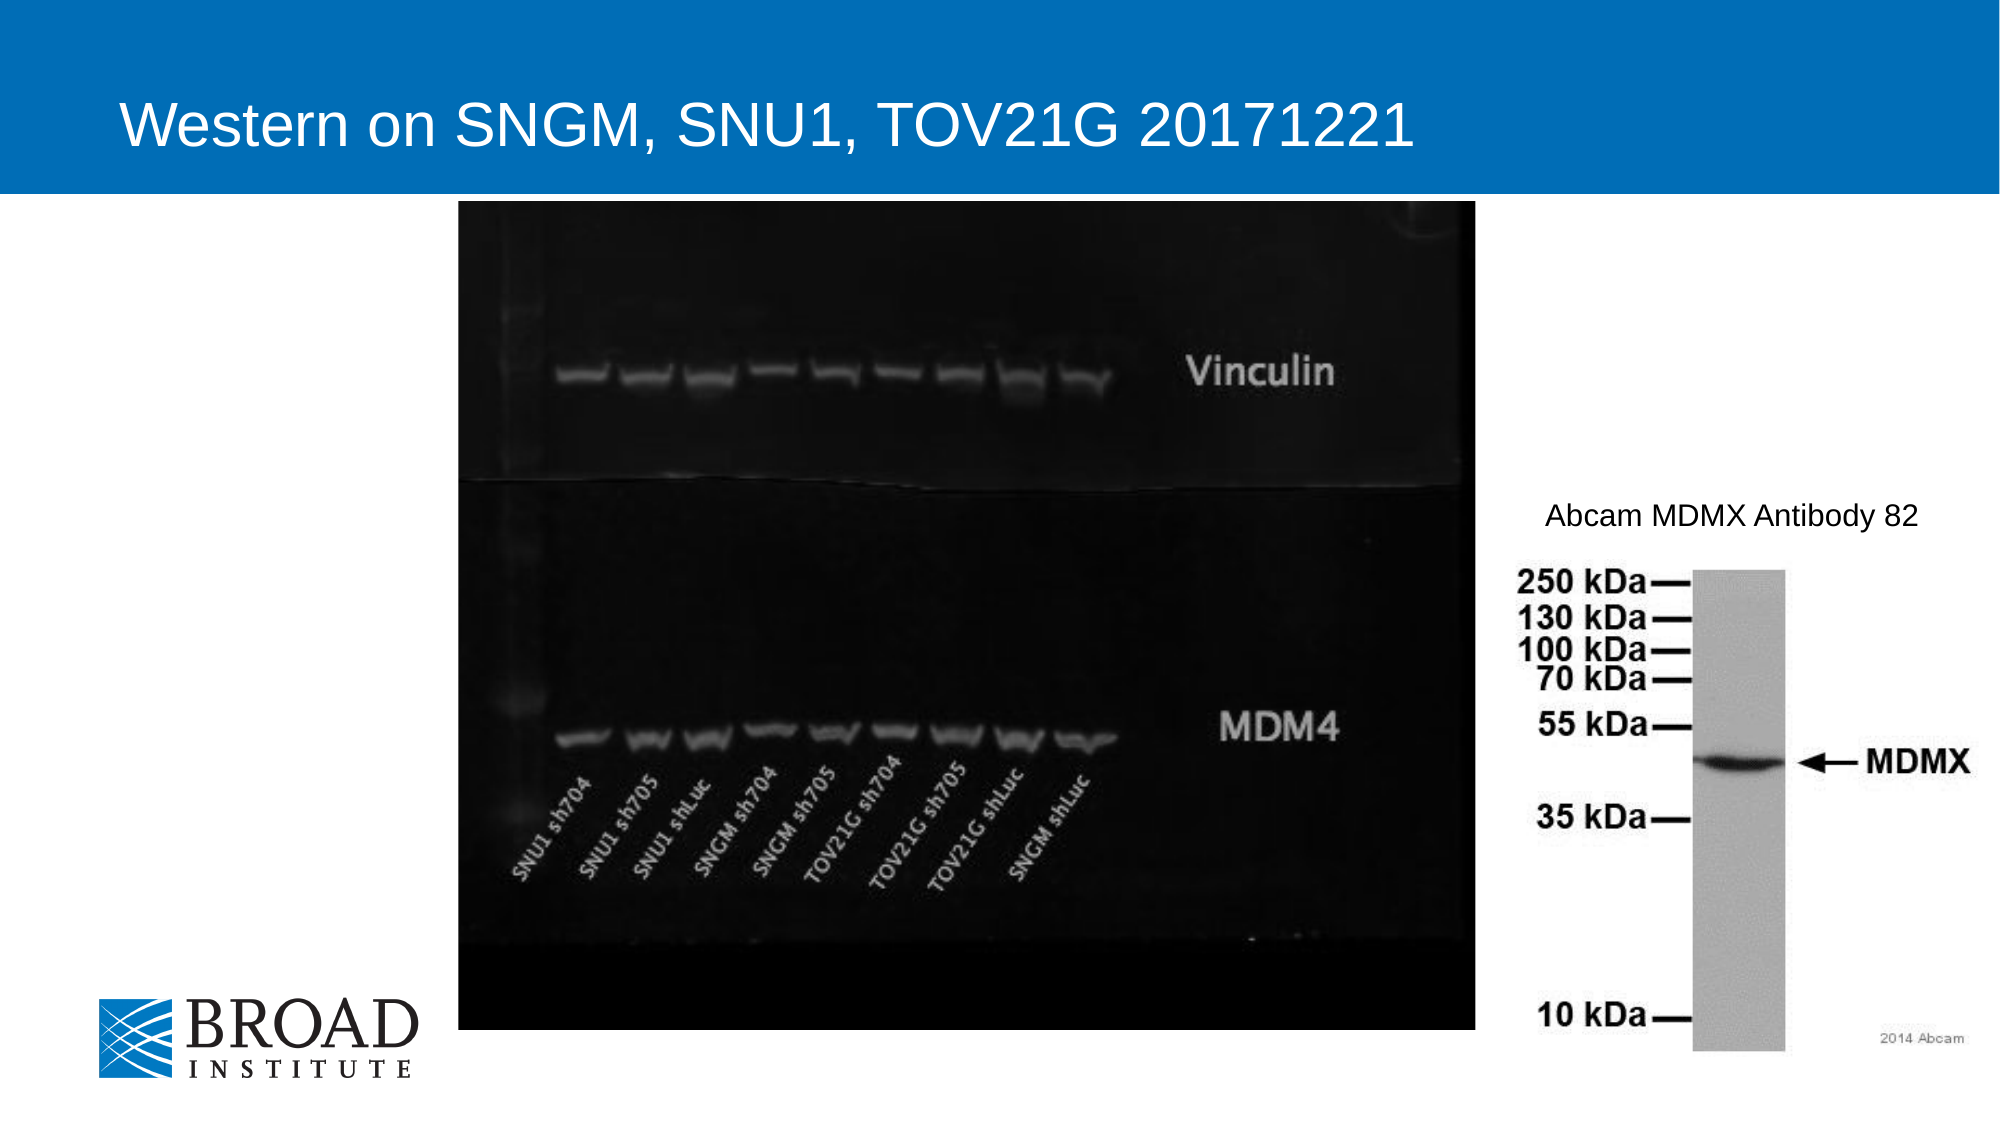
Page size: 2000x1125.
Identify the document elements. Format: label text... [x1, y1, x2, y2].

picture [80, 977, 435, 1101]
title Western on SNGM, SNU1, TOV21G 20171221 [104, 105, 1907, 175]
title Abcam MDMX Antibody 82 [1530, 479, 1955, 549]
picture [457, 201, 1476, 1030]
picture [1504, 559, 1980, 1058]
